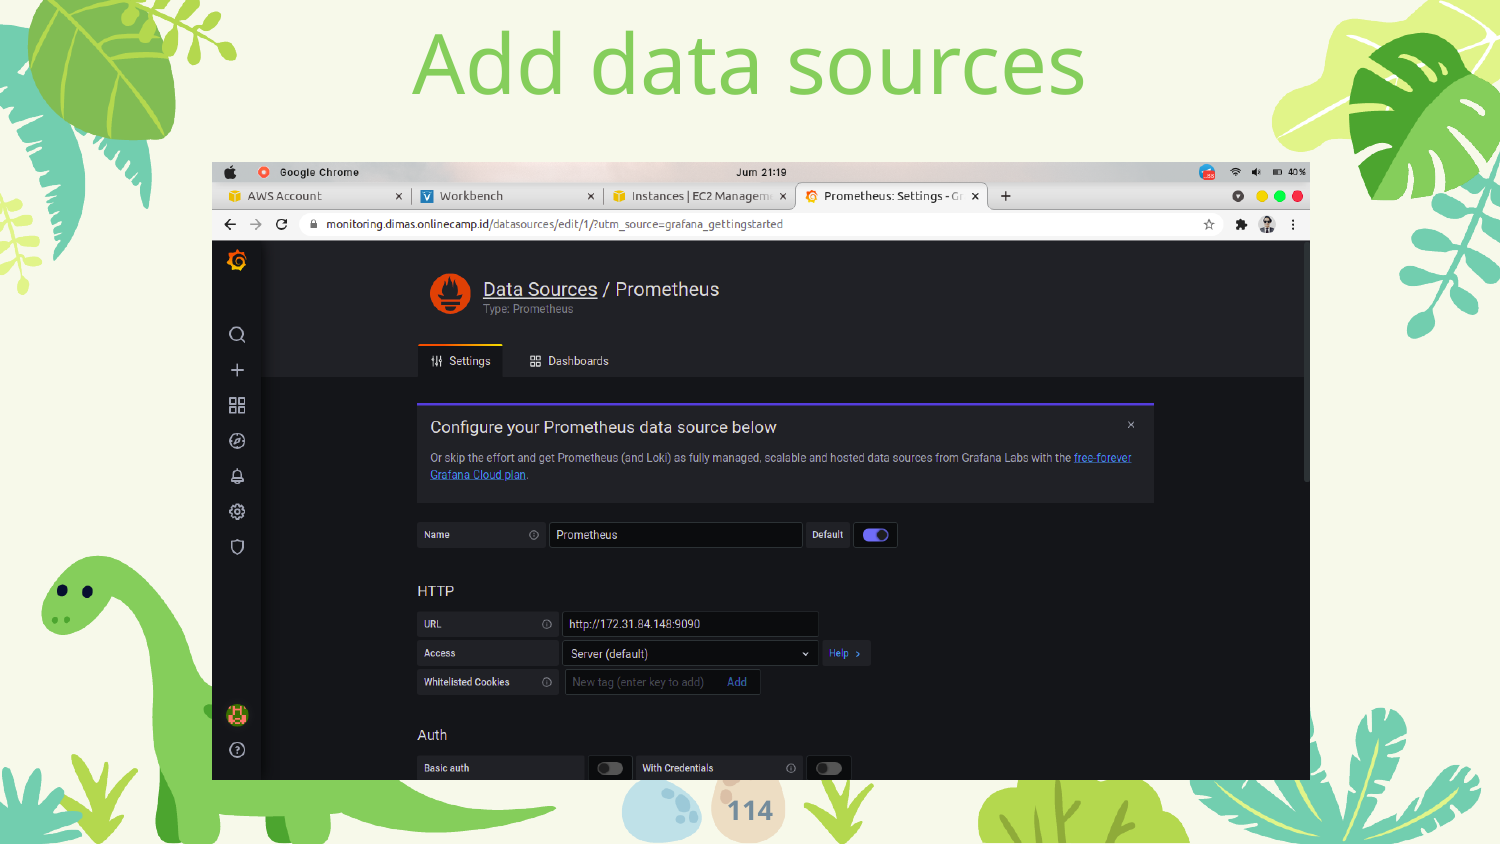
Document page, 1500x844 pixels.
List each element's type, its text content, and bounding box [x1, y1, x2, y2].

title Add data sources [0, 0, 1500, 113]
picture [0, 113, 1500, 844]
slide_number ‹#› [705, 788, 795, 844]
